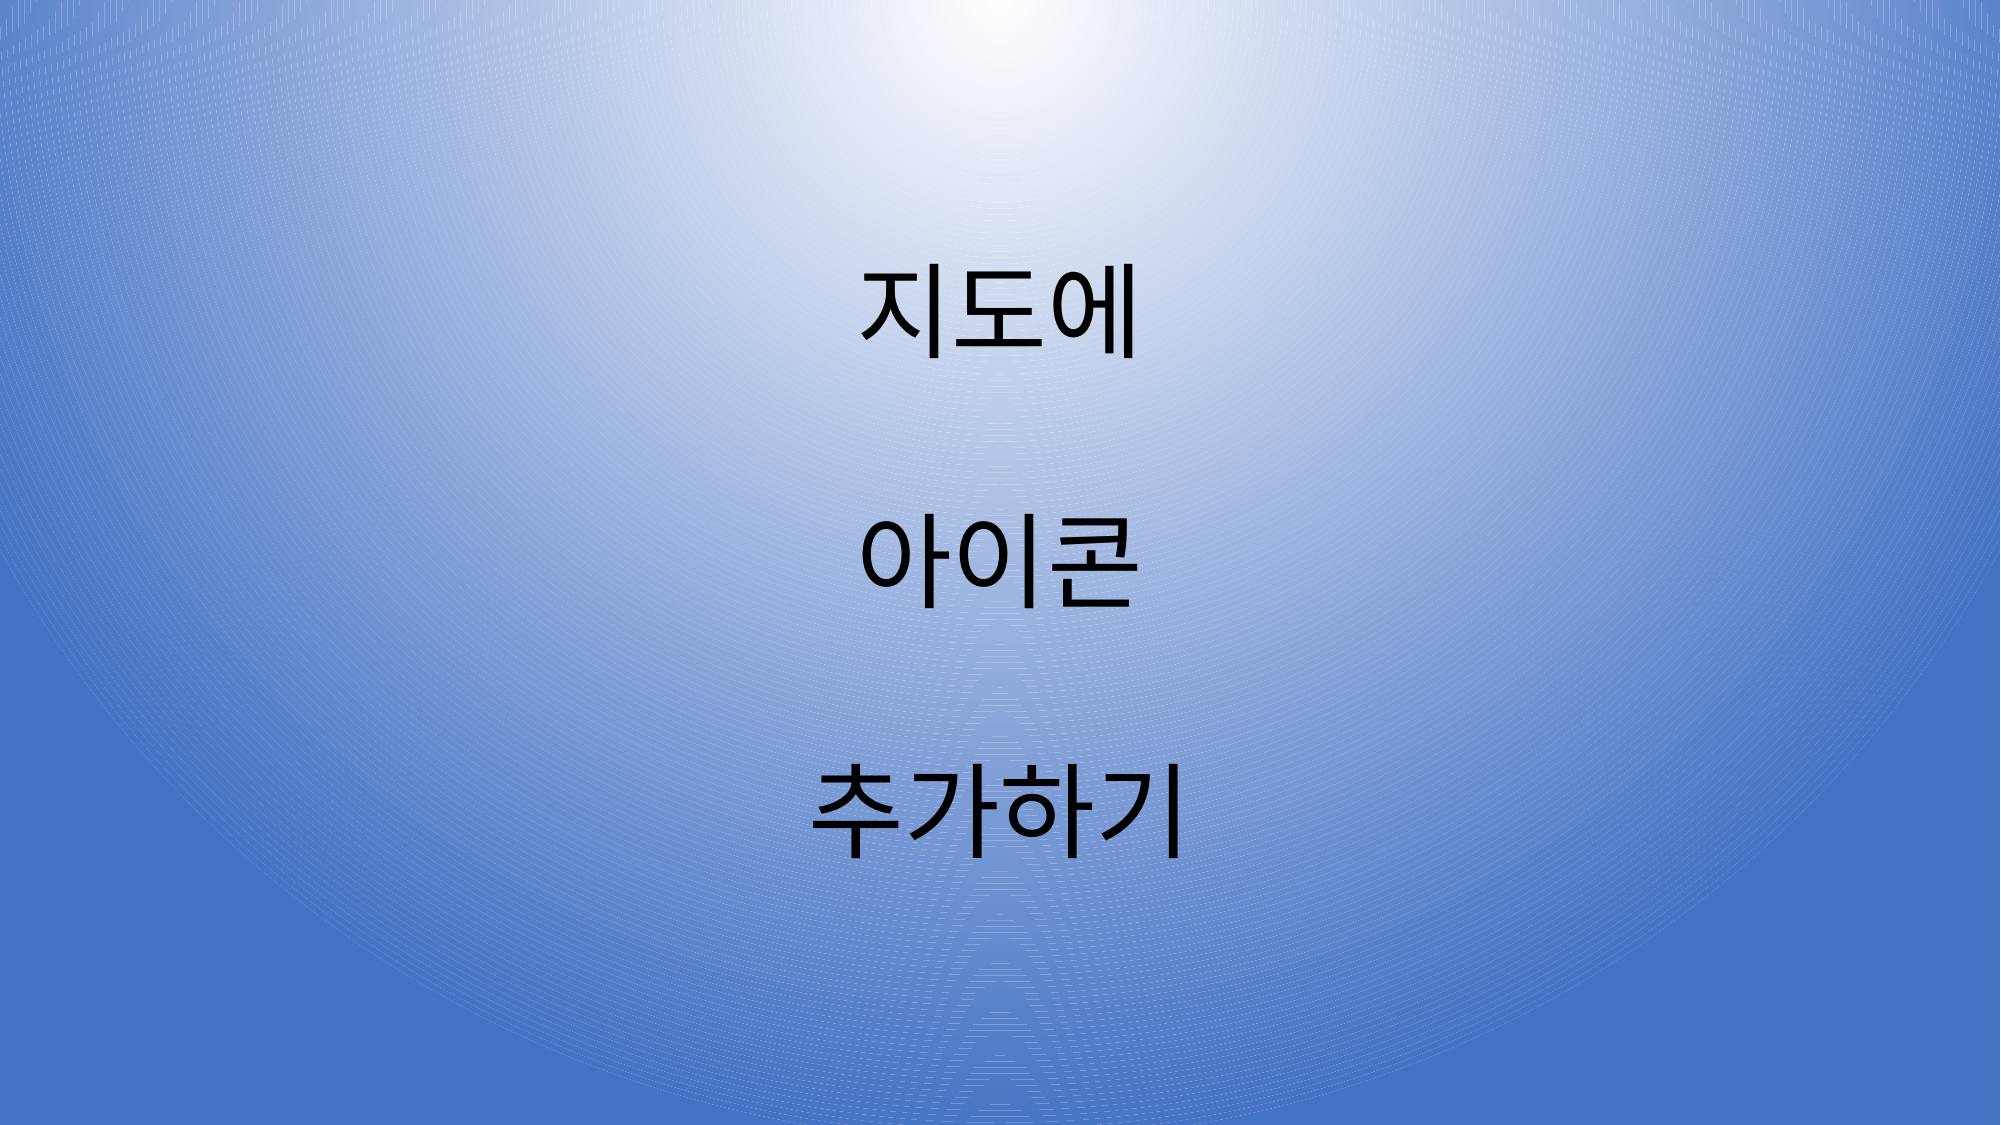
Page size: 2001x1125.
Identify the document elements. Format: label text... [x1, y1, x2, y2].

text_box 지도에 아이콘 추가하기 [443, 239, 1557, 879]
